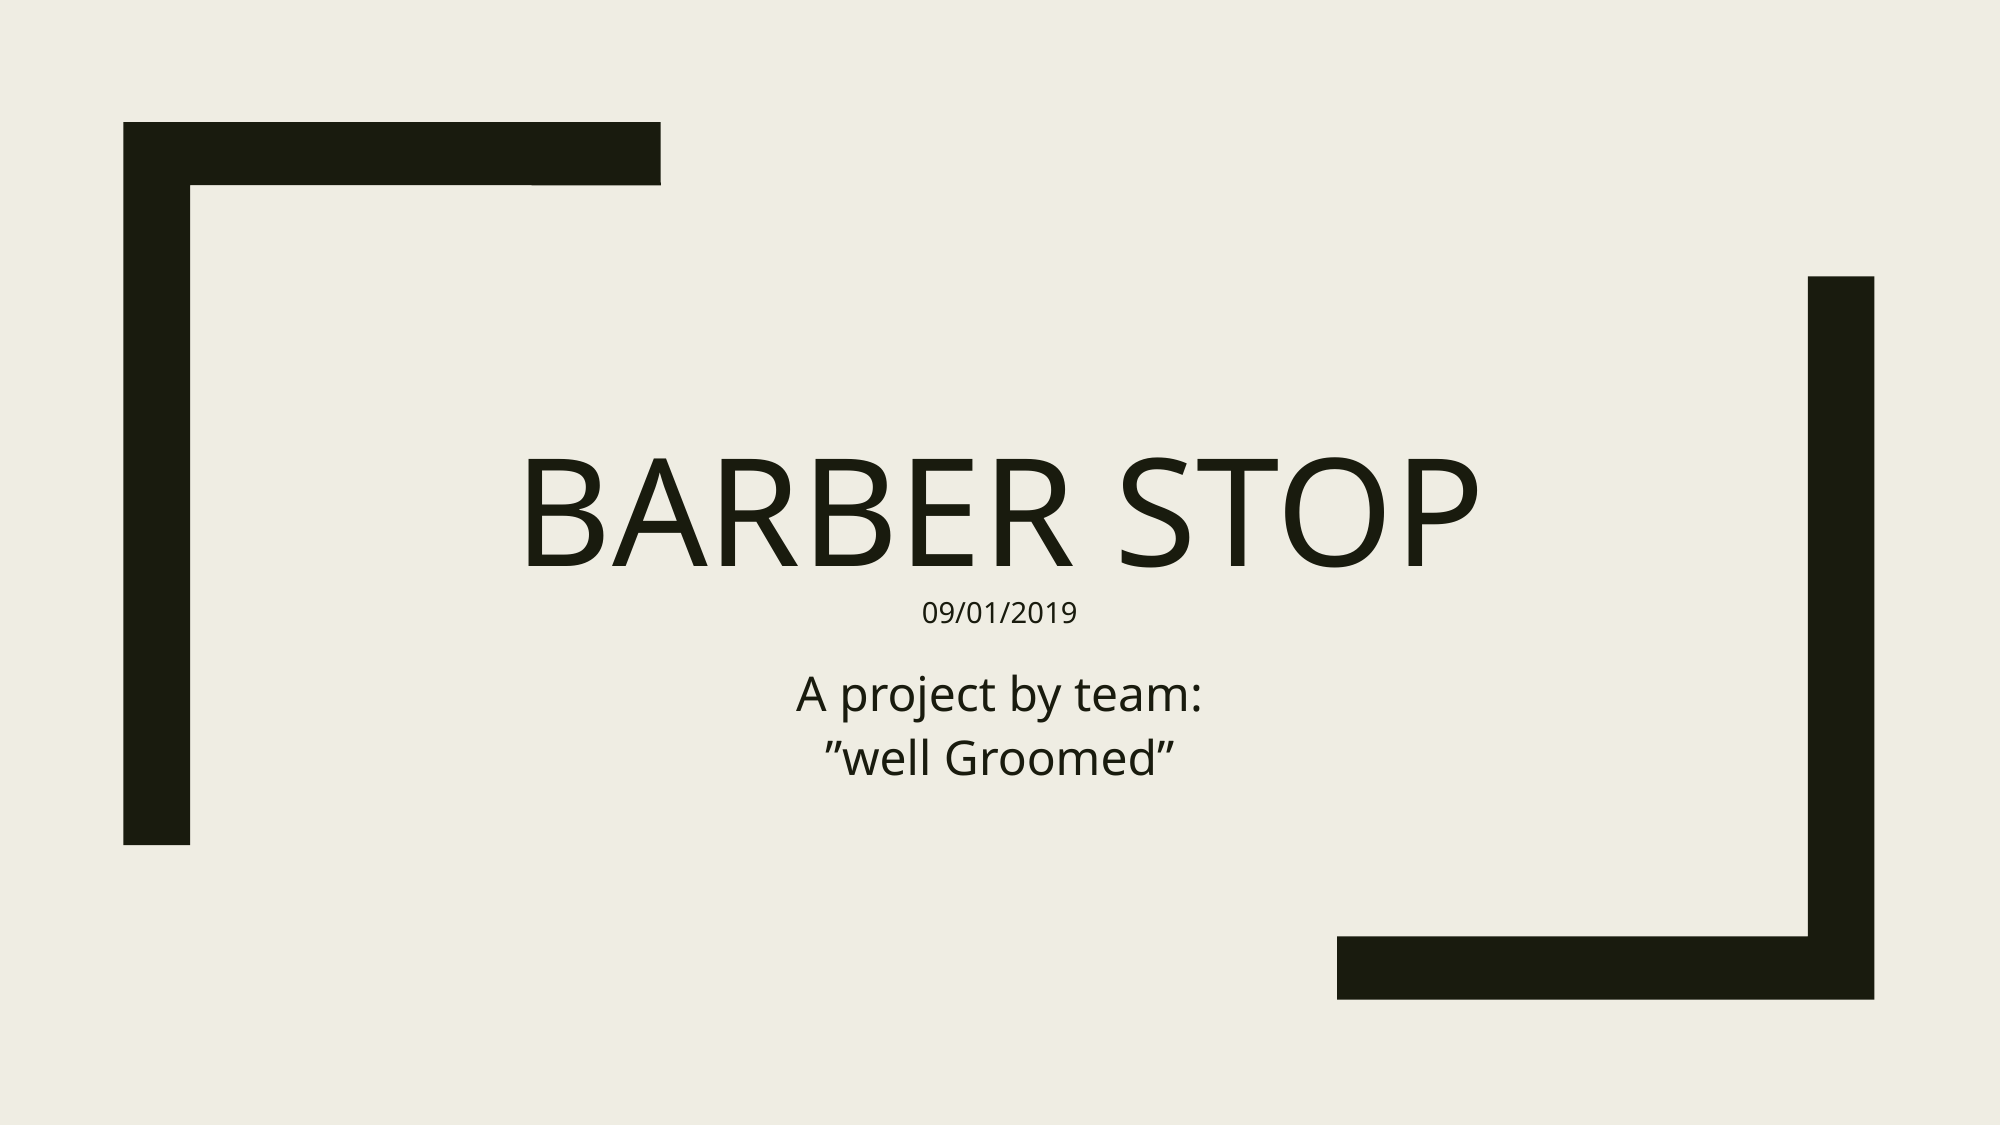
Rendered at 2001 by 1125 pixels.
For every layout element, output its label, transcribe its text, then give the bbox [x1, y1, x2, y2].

title Barber Stop 09/01/2019 [314, 293, 1686, 638]
subtitle A project by team: ”well Groomed” [439, 649, 1561, 828]
